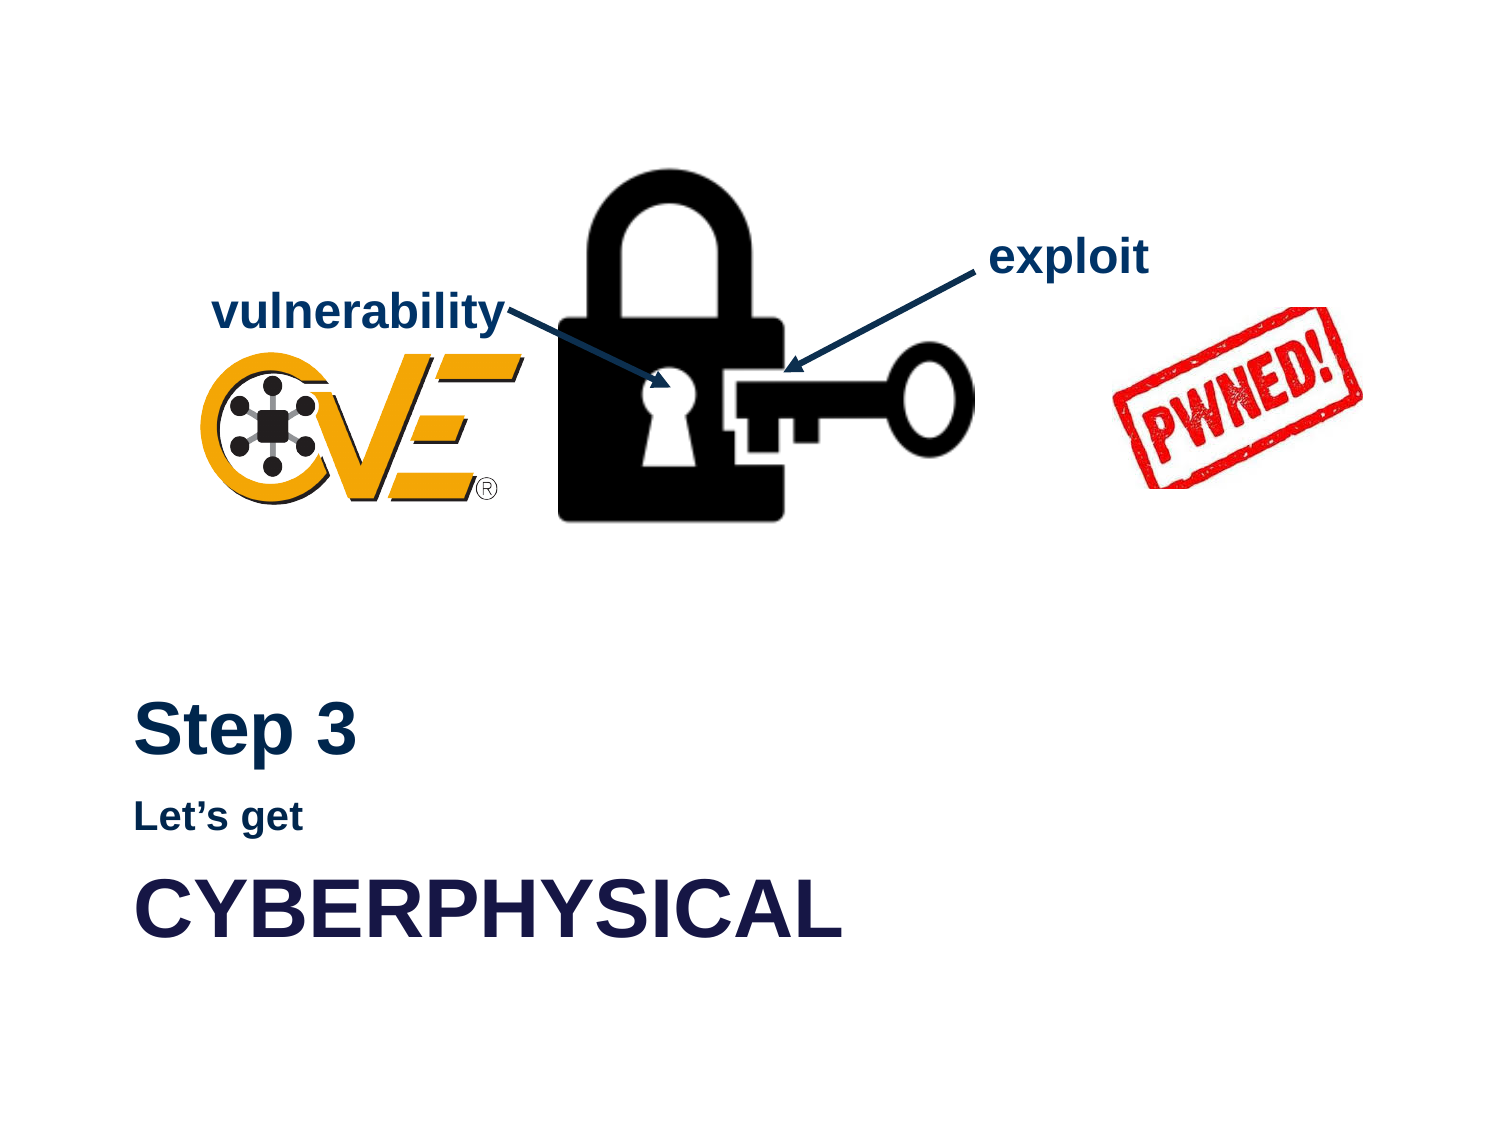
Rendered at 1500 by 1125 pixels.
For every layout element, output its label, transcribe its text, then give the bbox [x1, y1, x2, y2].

text_box exploit [980, 215, 1325, 291]
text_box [782, 271, 976, 373]
text_box vulnerability [183, 271, 534, 347]
title Cyberphysical [118, 847, 1394, 1070]
picture [1112, 307, 1363, 490]
picture [199, 352, 526, 505]
picture [557, 137, 976, 555]
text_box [508, 309, 672, 388]
list Step 3 Let’s get [118, 600, 1394, 847]
